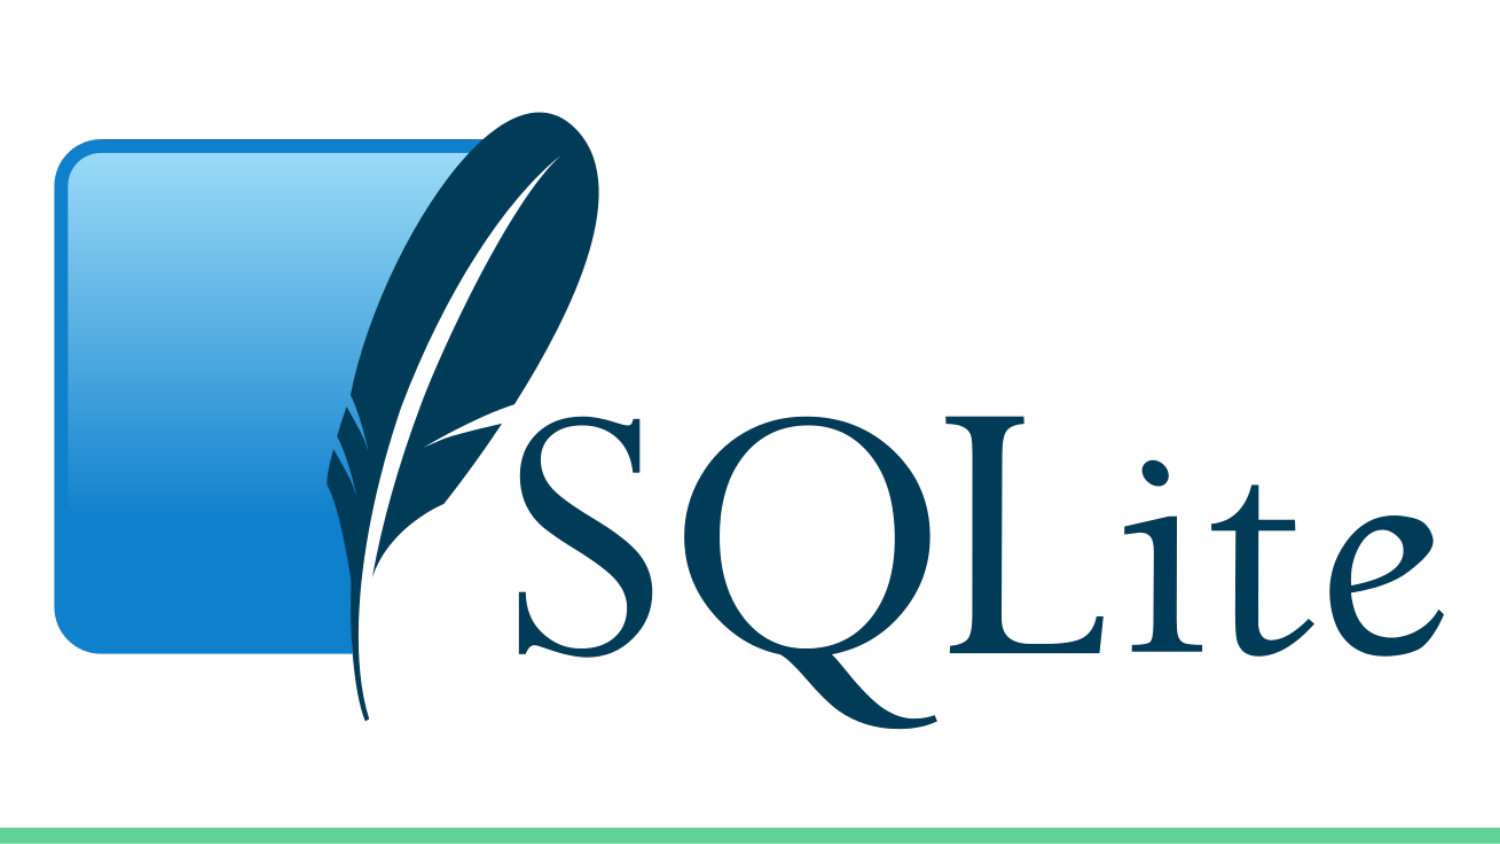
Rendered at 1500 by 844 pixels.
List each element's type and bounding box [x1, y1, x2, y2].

picture [16, 74, 1484, 770]
